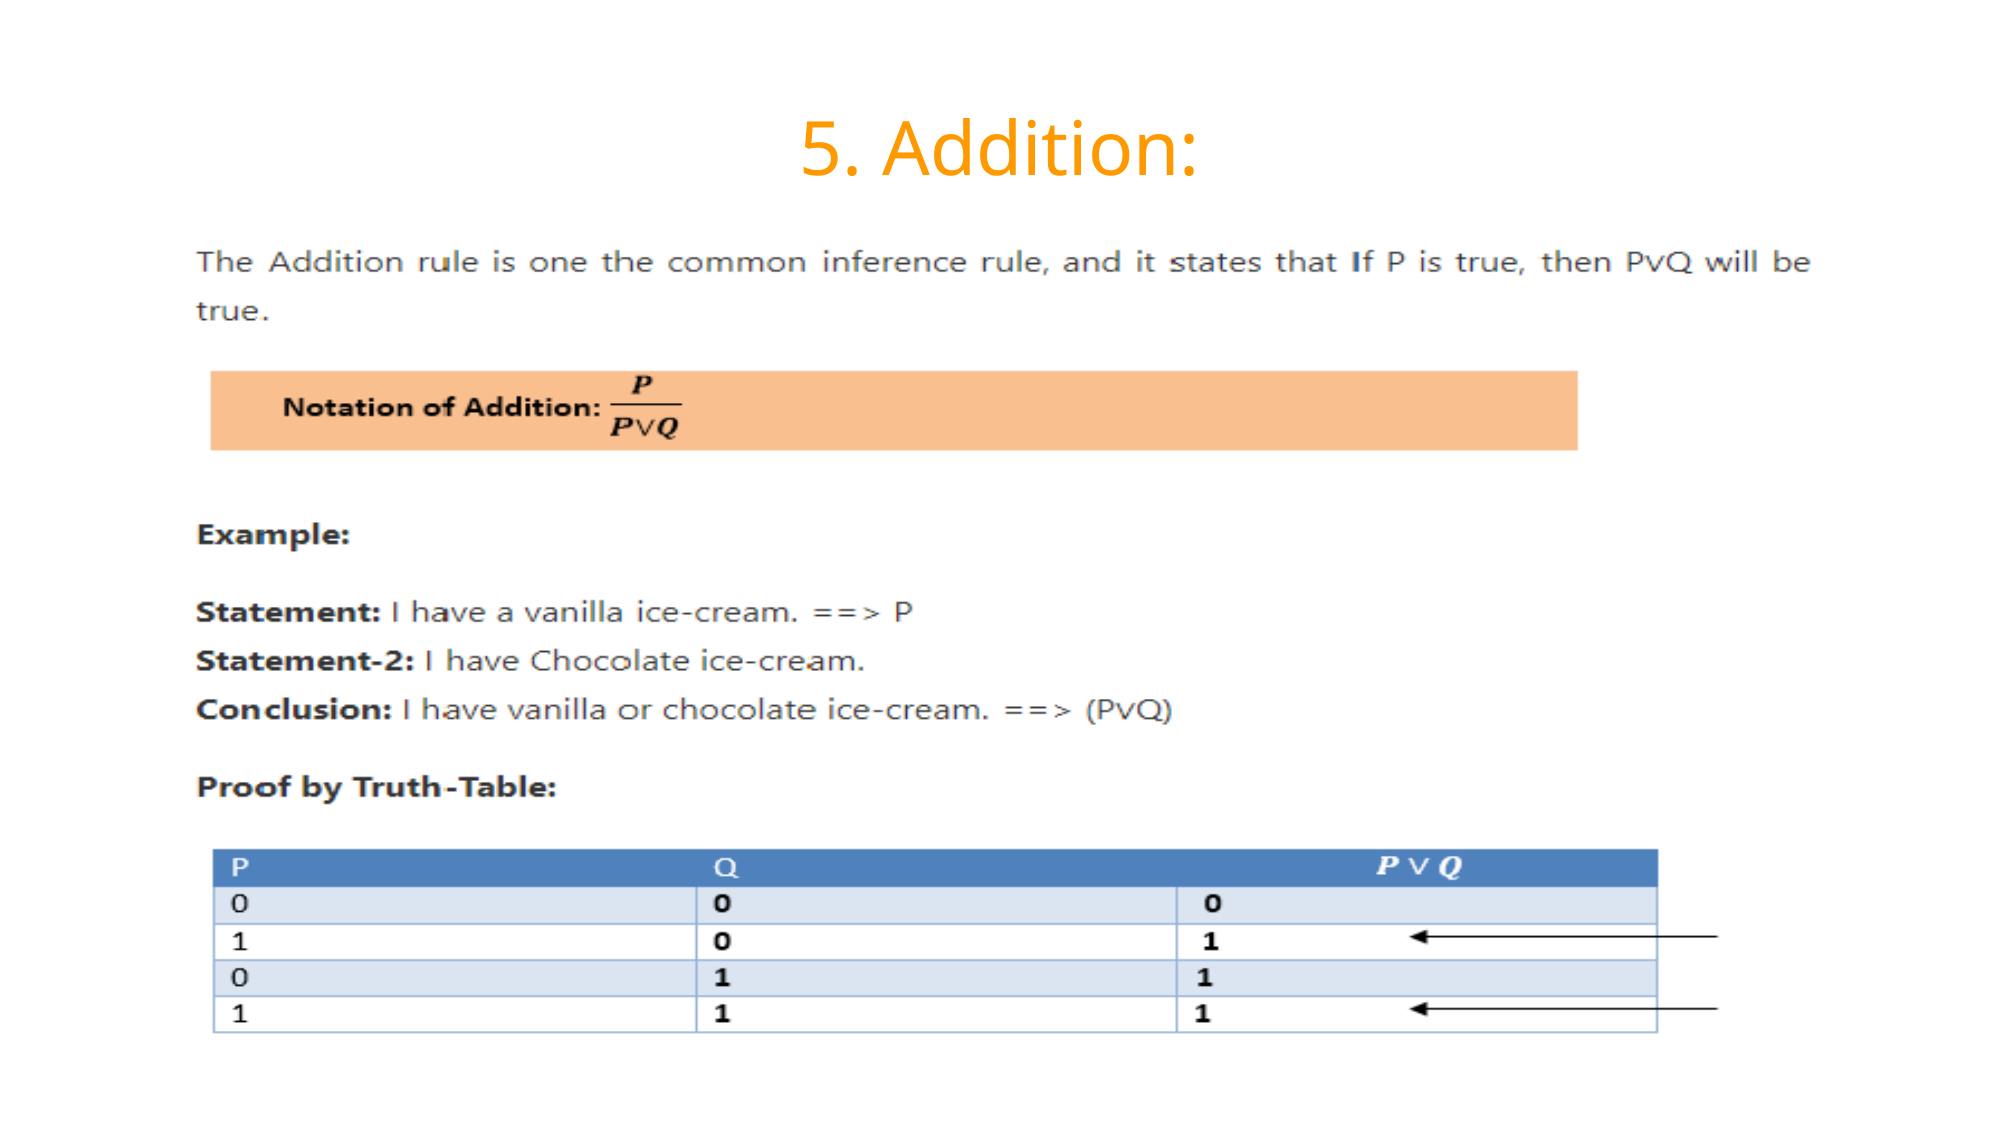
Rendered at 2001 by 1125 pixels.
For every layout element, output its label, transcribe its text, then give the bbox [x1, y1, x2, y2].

title 5. Addition: [150, 99, 1850, 191]
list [171, 226, 1814, 1049]
